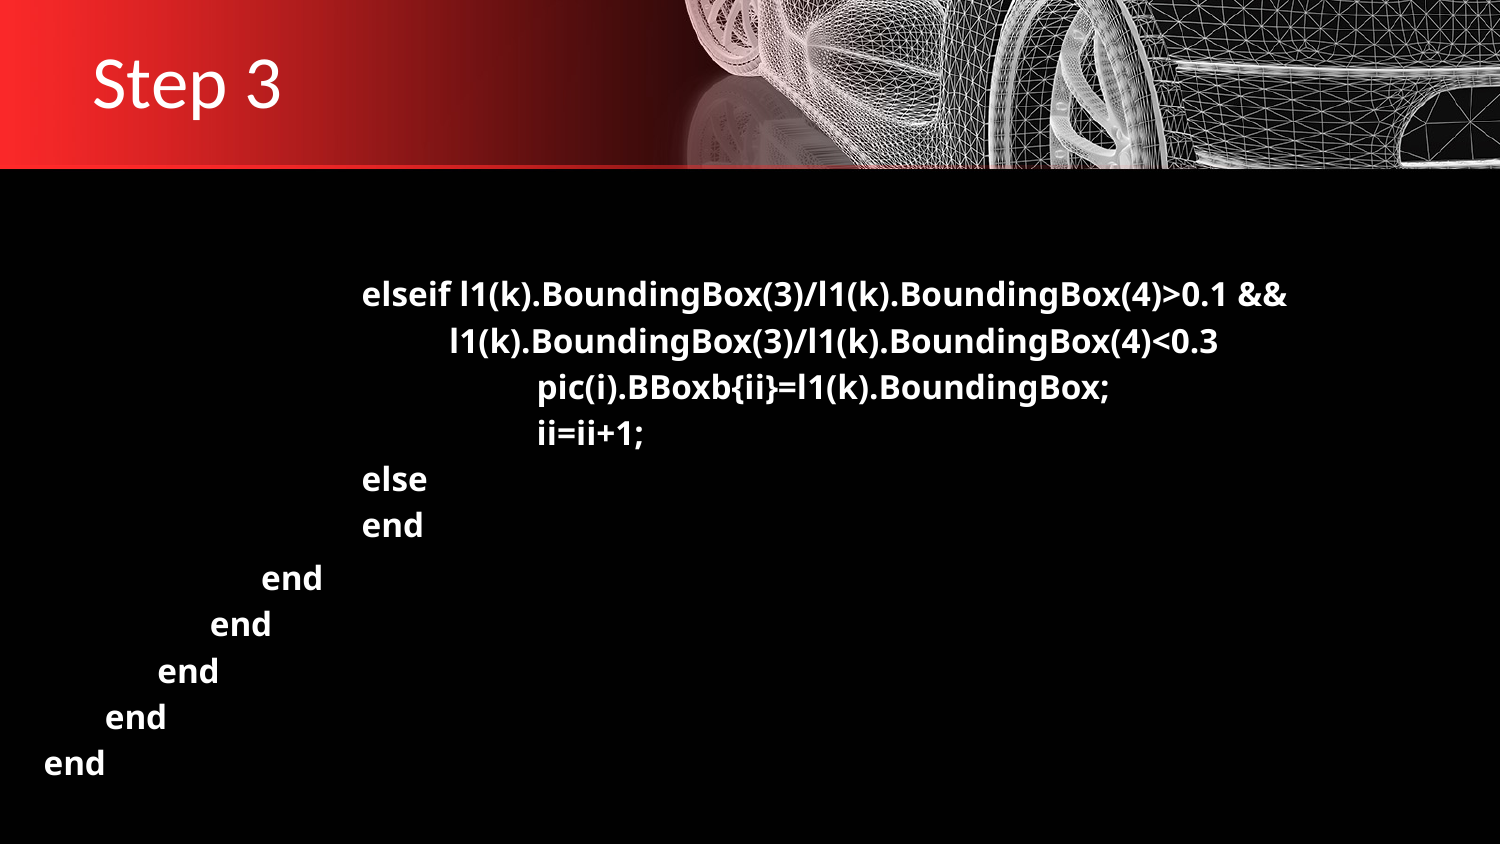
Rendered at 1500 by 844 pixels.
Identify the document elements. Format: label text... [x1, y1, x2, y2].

title Step 3 [77, 15, 1425, 141]
text_box elseif l1(k).BoundingBox(3)/l1(k).BoundingBox(4)>0.1 && l1(k).BoundingBox(3)/l1(k).BoundingBox(4)<0.3 pic(i).BBoxb{ii}=l1(k).BoundingBox; ii=ii+1; else end [346, 235, 1500, 518]
text_box end end end end end [28, 518, 1500, 790]
picture [0, 0, 1500, 844]
